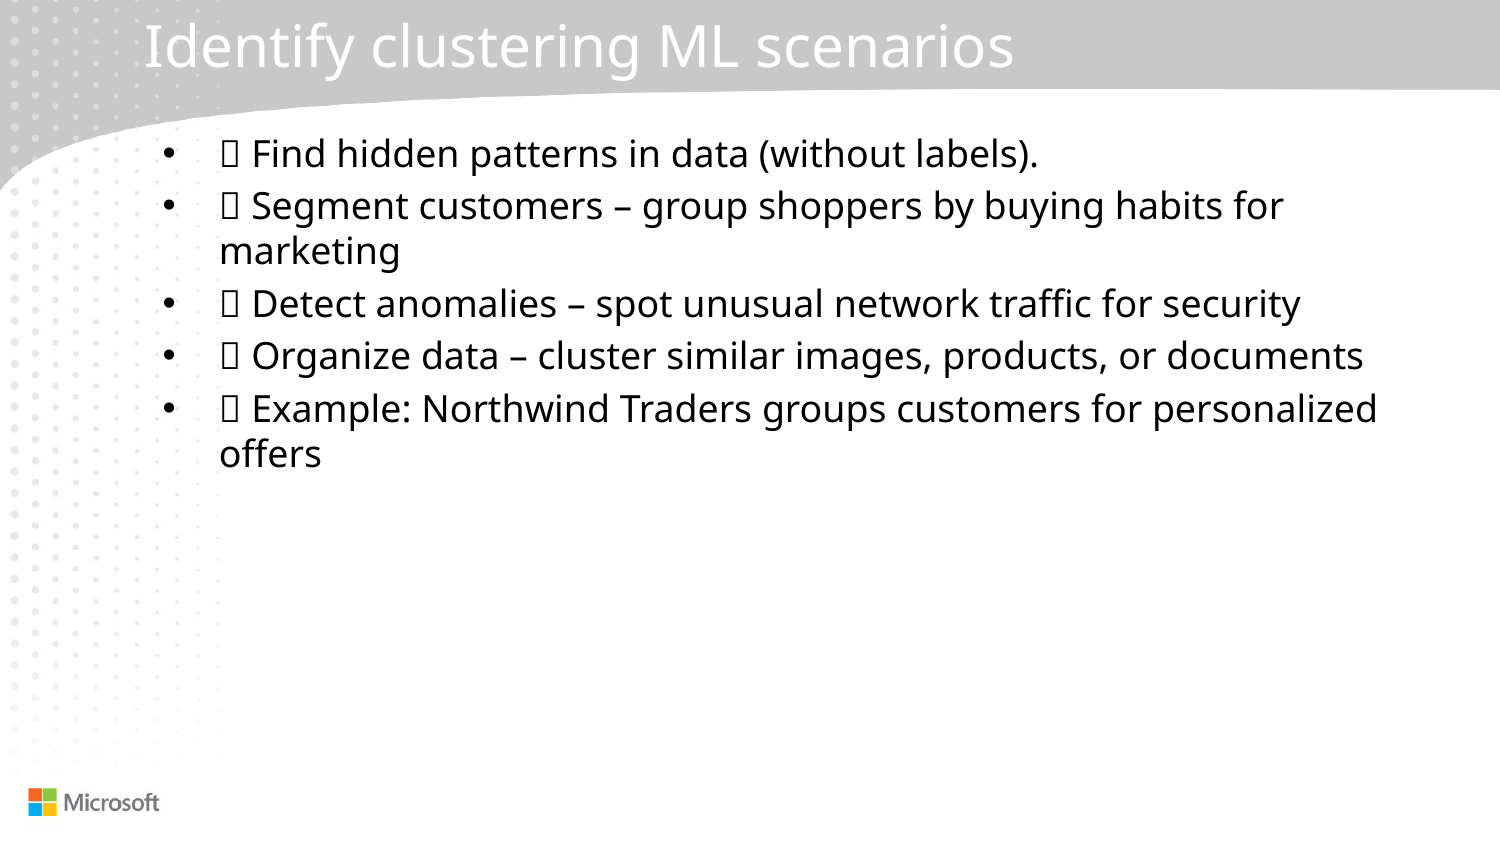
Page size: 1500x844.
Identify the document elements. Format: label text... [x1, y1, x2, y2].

title Identify clustering ML scenarios [130, 1, 1369, 78]
list 📌 Find hidden patterns in data (without labels). ✅ Segment customers – group shoppers by buying habits for marketing ✅ Detect anomalies – spot unusual network traffic for security ✅ Organize data – cluster similar images, products, or documents ✅ Example: Northwind Traders groups customers for personalized offers [147, 122, 1454, 830]
picture [0, 0, 1500, 844]
